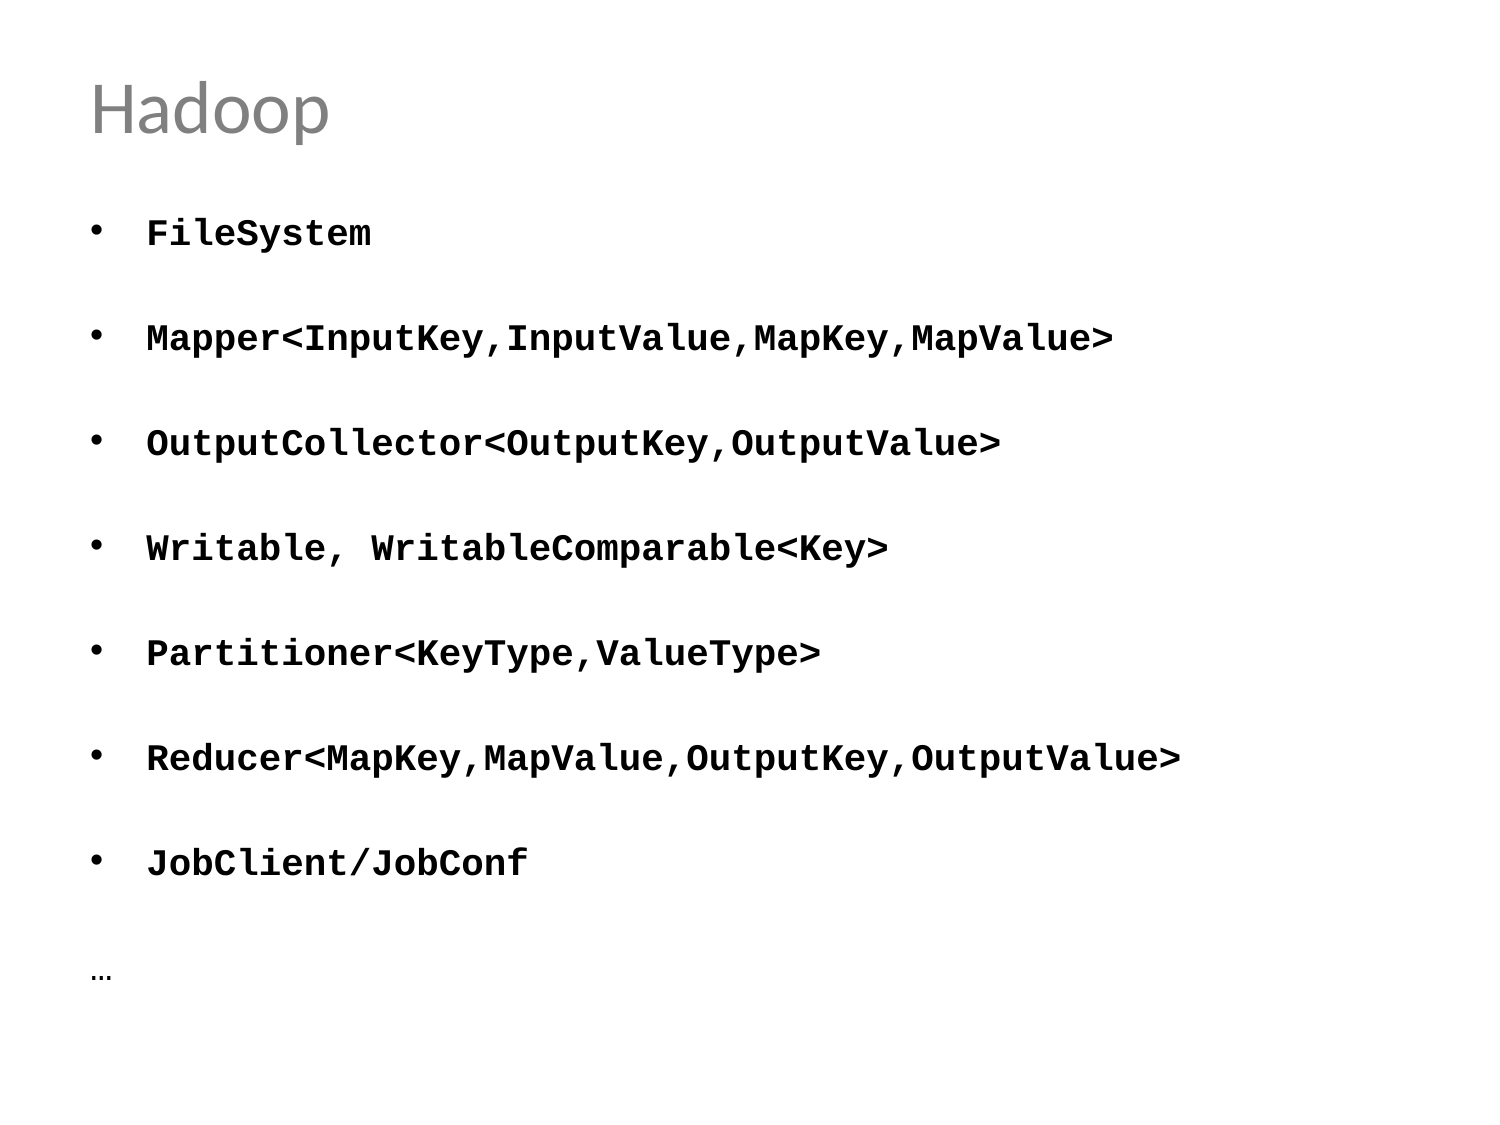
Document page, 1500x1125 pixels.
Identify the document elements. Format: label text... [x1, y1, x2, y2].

title Hadoop [75, 45, 1425, 163]
list FileSystem Mapper<InputKey,InputValue,MapKey,MapValue> OutputCollector<OutputKey,OutputValue> Writable, WritableComparable<Key> Partitioner<KeyType,ValueType> Reducer<MapKey,MapValue,OutputKey,OutputValue> JobClient/JobConf … [75, 200, 1425, 1005]
